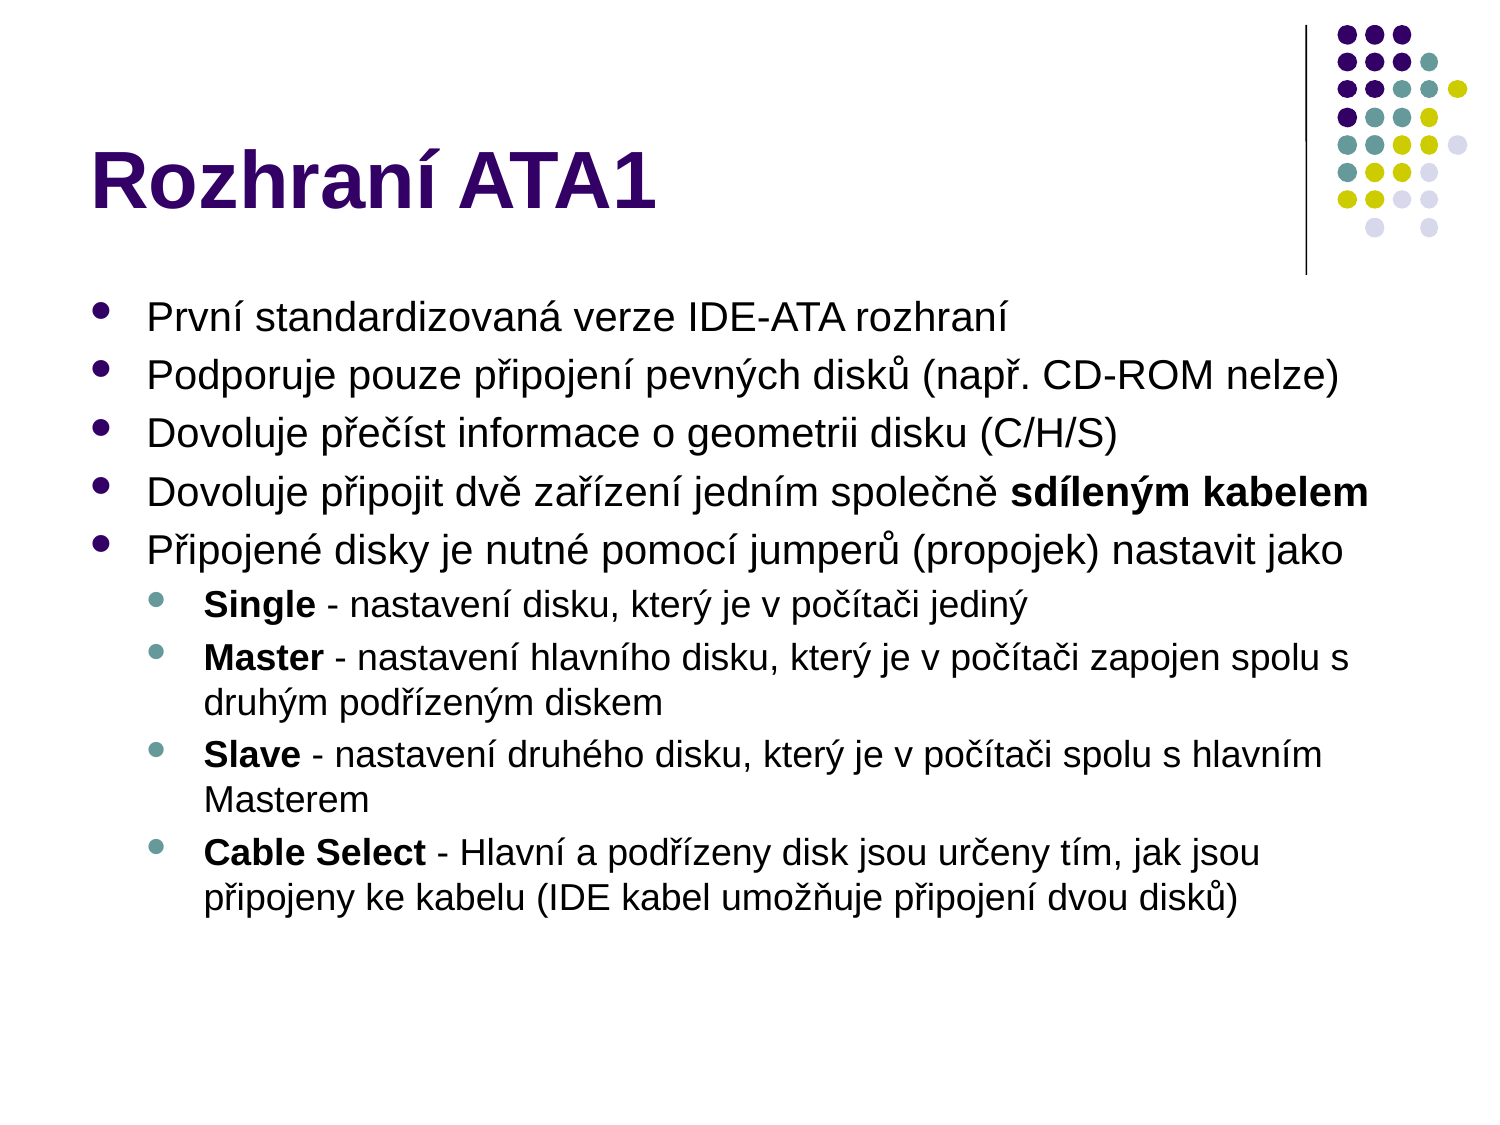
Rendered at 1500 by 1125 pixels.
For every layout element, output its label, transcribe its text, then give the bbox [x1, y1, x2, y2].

title Rozhraní ATA1 [75, 20, 1313, 233]
list První standardizovaná verze IDE-ATA rozhraní Podporuje pouze připojení pevných disků (např. CD-ROM nelze) Dovoluje přečíst informace o geometrii disku (C/H/S) Dovoluje připojit dvě zařízení jedním společně sdíleným kabelem Připojené disky je nutné pomocí jumperů (propojek) nastavit jako Single - nastavení disku, který je v počítači jediný Master - nastavení hlavního disku, který je v počítači zapojen spolu s druhým podřízeným diskem Slave - nastavení druhého disku, který je v počítači spolu s hlavním Masterem Cable Select - Hlavní a podřízeny disk jsou určeny tím, jak jsou připojeny ke kabelu (IDE kabel umožňuje připojení dvou disků) [75, 282, 1425, 1006]
